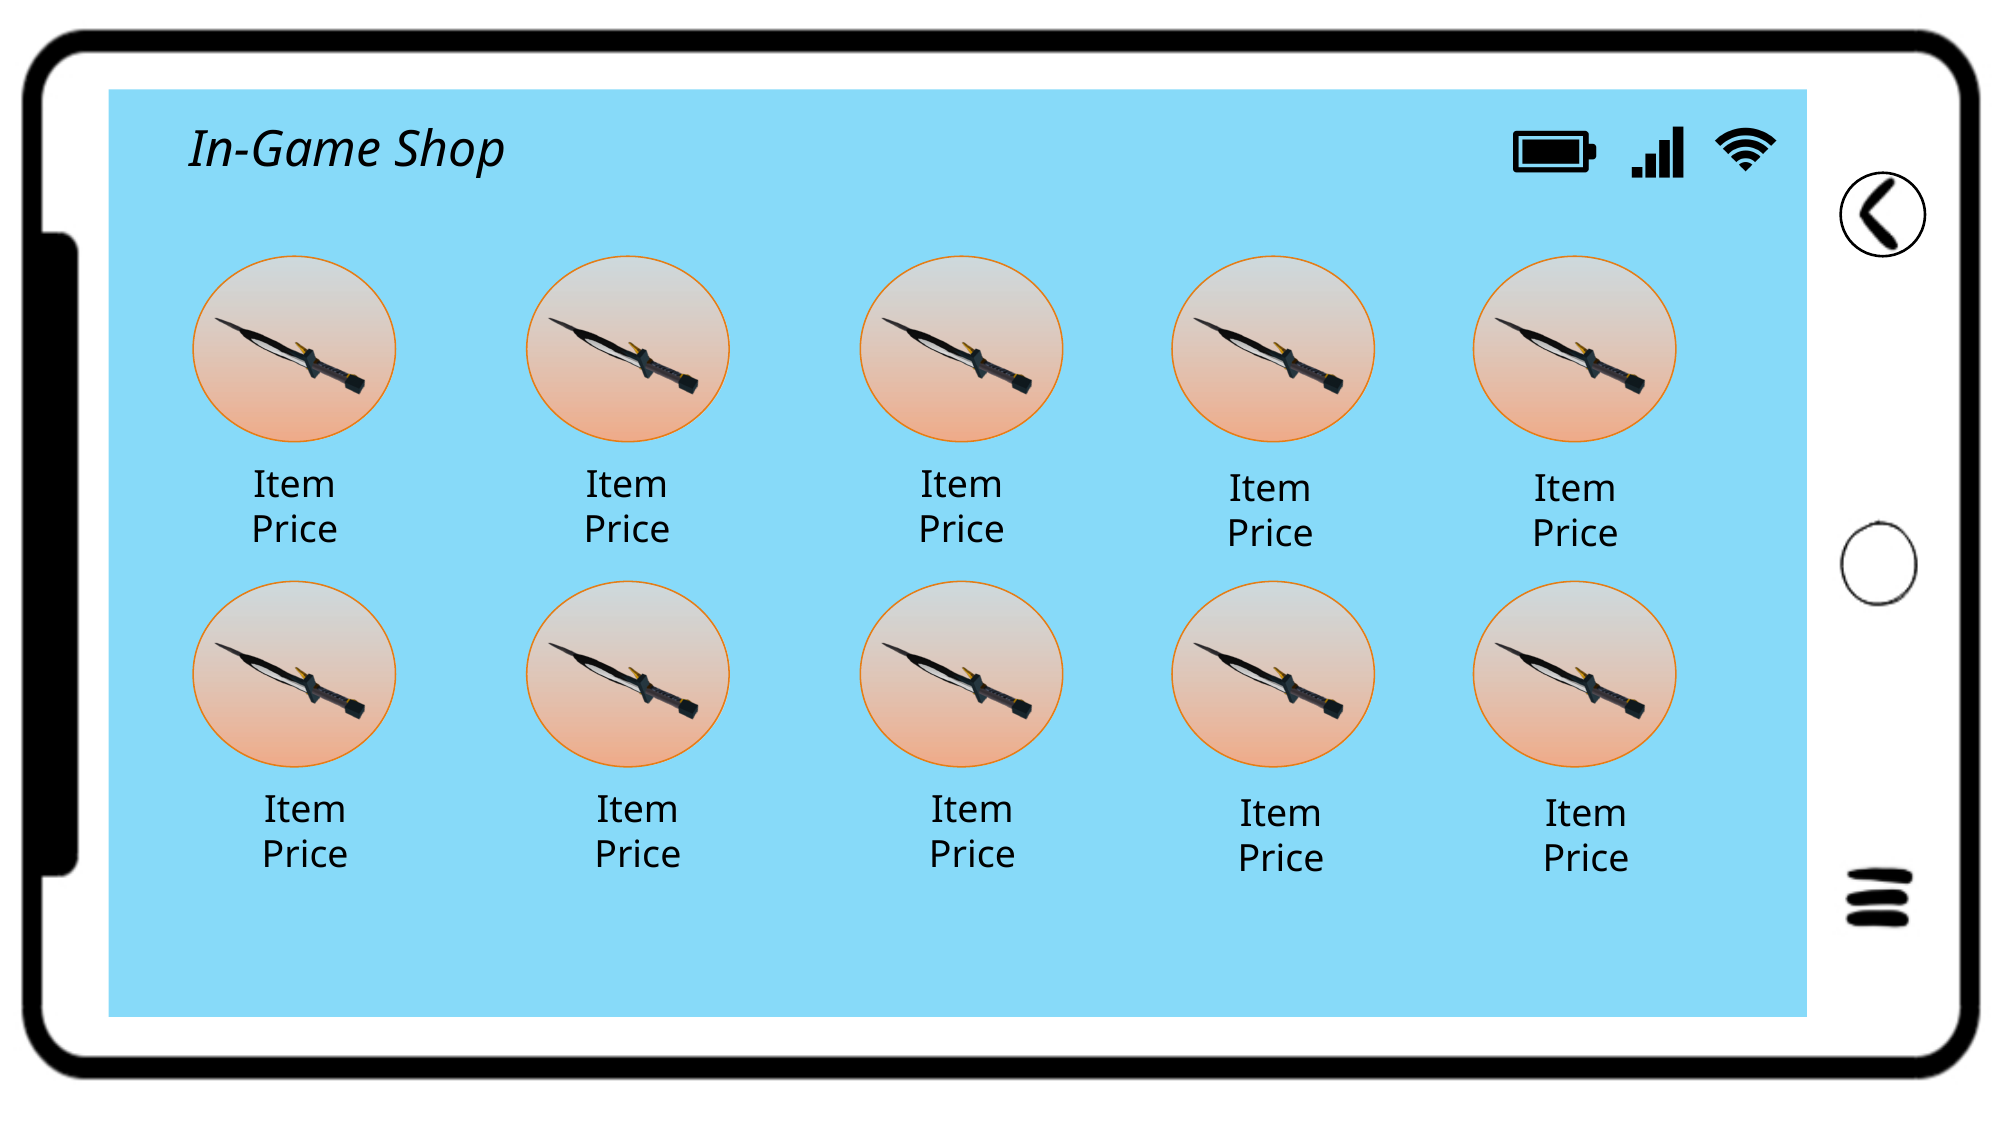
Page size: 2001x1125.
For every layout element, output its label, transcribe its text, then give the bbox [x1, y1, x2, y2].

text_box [1434, 581, 1737, 803]
text_box Item Price [1517, 803, 1656, 886]
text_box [1133, 256, 1434, 478]
text_box Item Price [225, 478, 364, 558]
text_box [821, 581, 1124, 803]
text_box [1133, 581, 1434, 803]
picture [0, 0, 2001, 1125]
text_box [154, 256, 457, 478]
text_box [108, 89, 1807, 1017]
text_box [1839, 171, 1927, 258]
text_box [487, 256, 790, 478]
text_box Item Price [236, 803, 375, 883]
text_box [821, 256, 1124, 478]
text_box Item Price [892, 478, 1031, 558]
text_box Item Price [568, 803, 707, 883]
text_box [487, 581, 790, 803]
text_box Item Price [558, 478, 696, 558]
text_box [154, 581, 457, 803]
text_box Item Price [1212, 803, 1350, 886]
text_box In-Game Shop [174, 109, 584, 185]
text_box Item Price [903, 803, 1042, 883]
text_box Item Price [1506, 478, 1645, 562]
text_box Item Price [1201, 478, 1340, 562]
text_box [1434, 256, 1737, 478]
